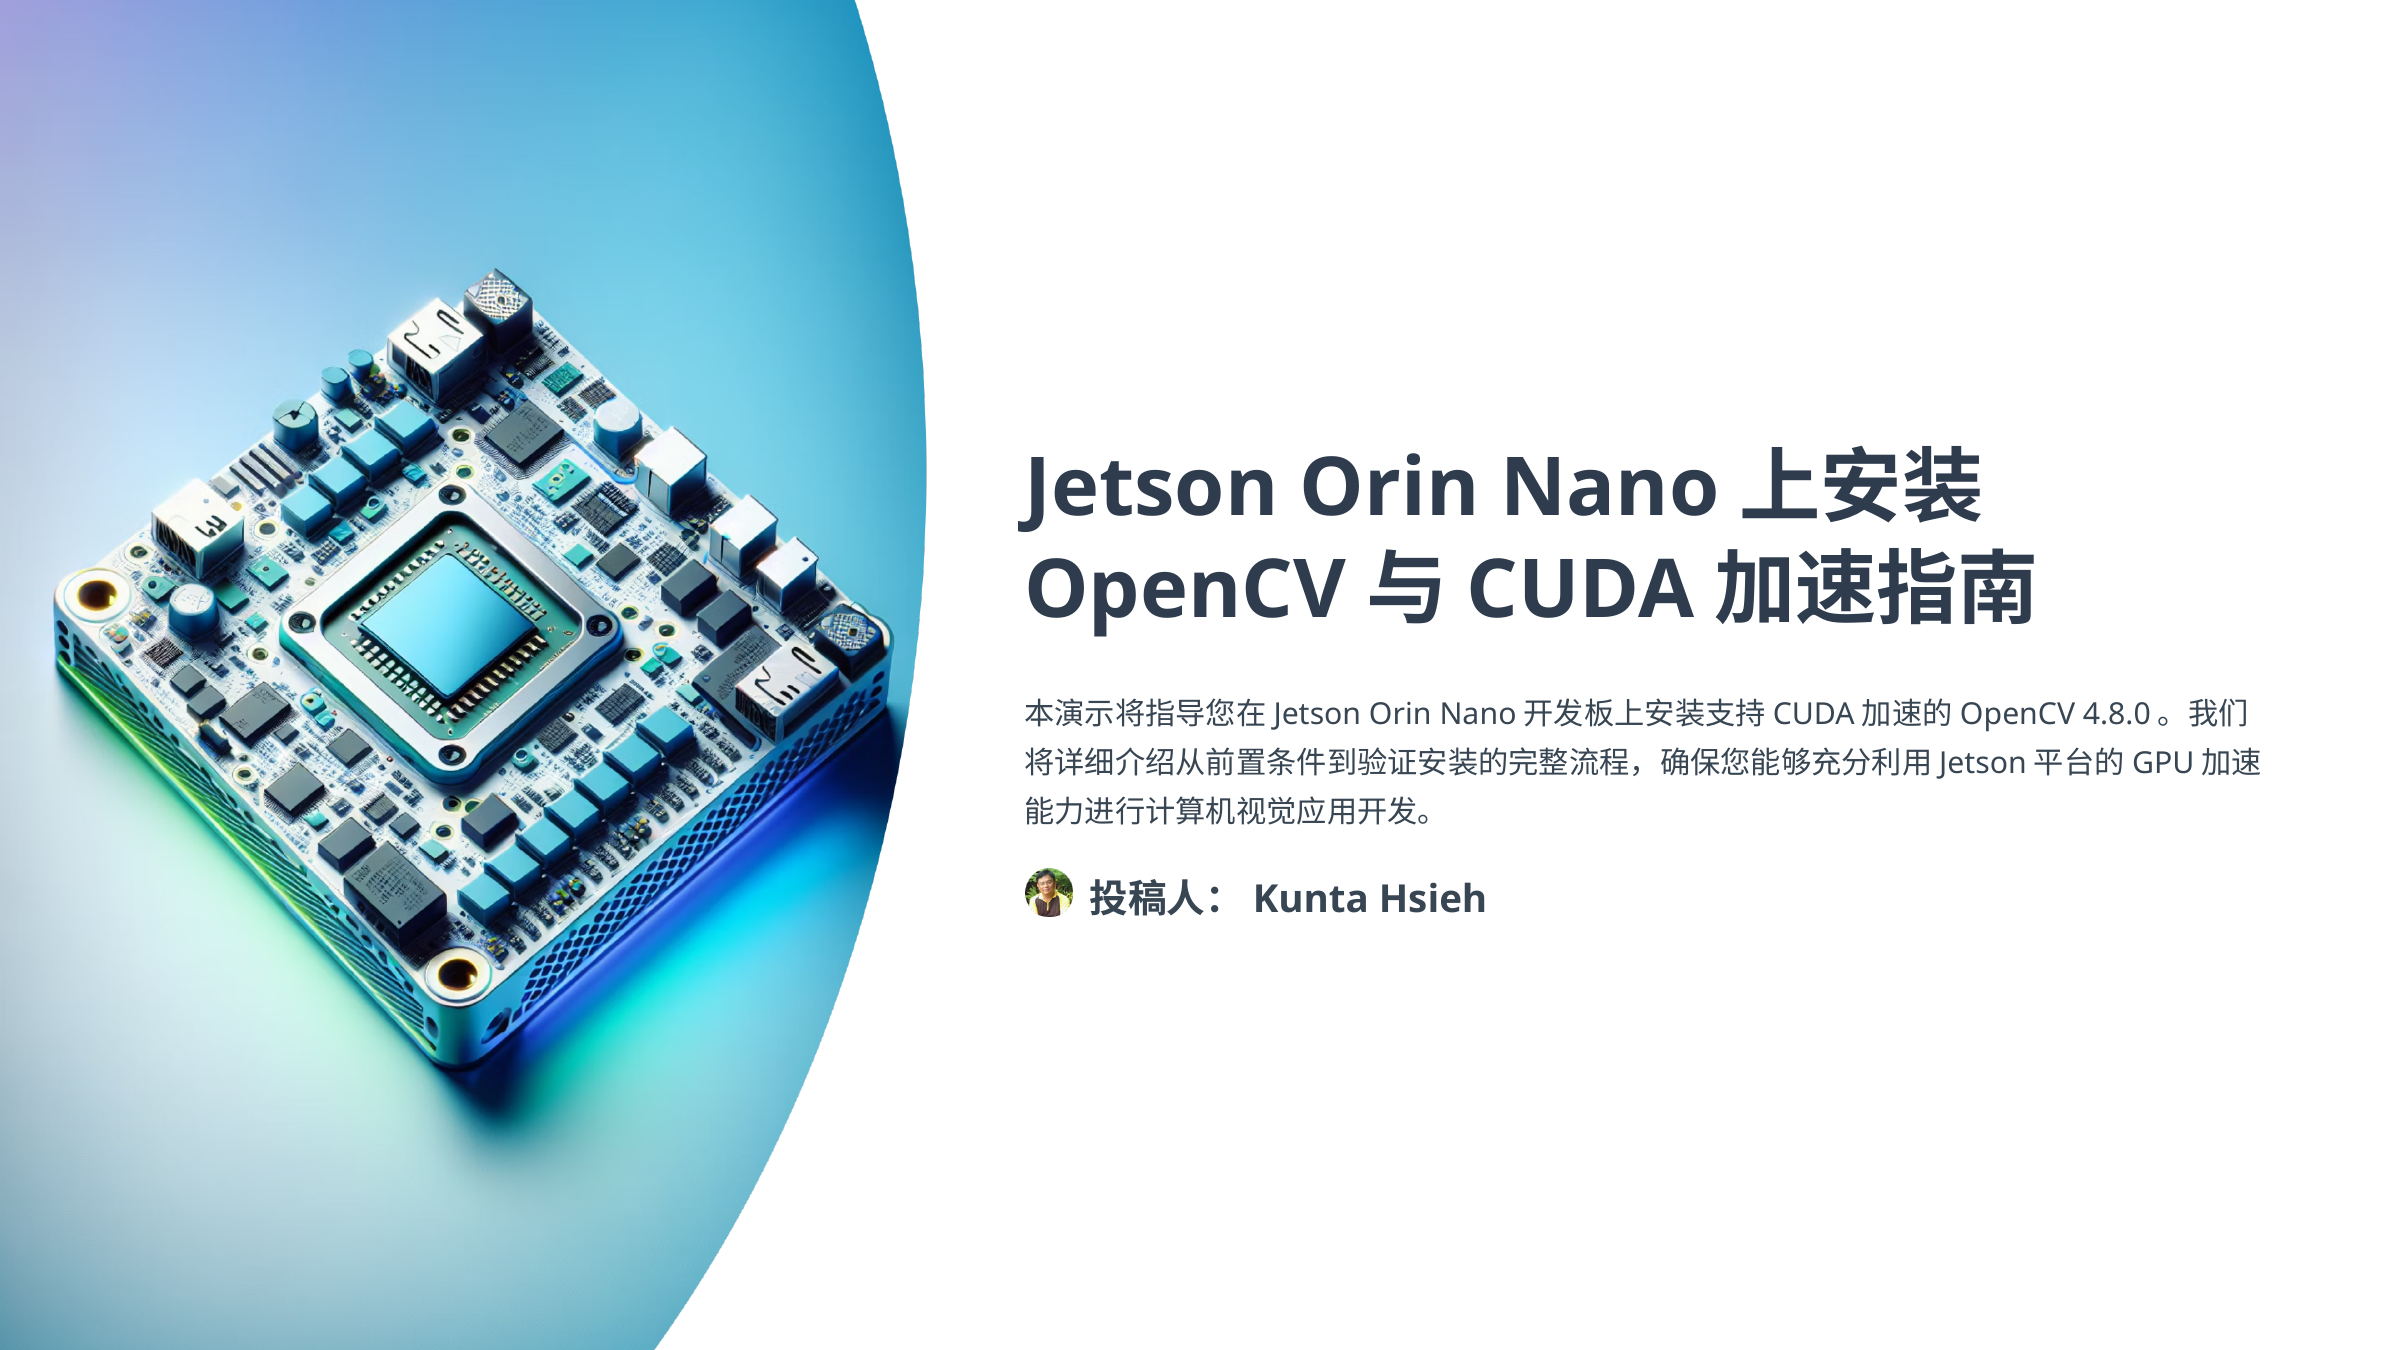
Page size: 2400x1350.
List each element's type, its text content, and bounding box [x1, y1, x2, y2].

picture [1025, 868, 1073, 917]
picture [0, 0, 945, 1350]
text_box 本演示将指导您在Jetson Orin Nano开发板上安装支持CUDA加速的OpenCV 4.8.0。我们将详细介绍从前置条件到验证安装的完整流程，确保您能够充分利用Jetson平台的GPU加速能力进行计算机视觉应用开发。 [1024, 681, 2276, 831]
text_box Jetson Orin Nano上安装OpenCV与CUDA加速指南 [1024, 430, 2276, 635]
text_box 投稿人：Kunta Hsieh [1089, 865, 1493, 920]
